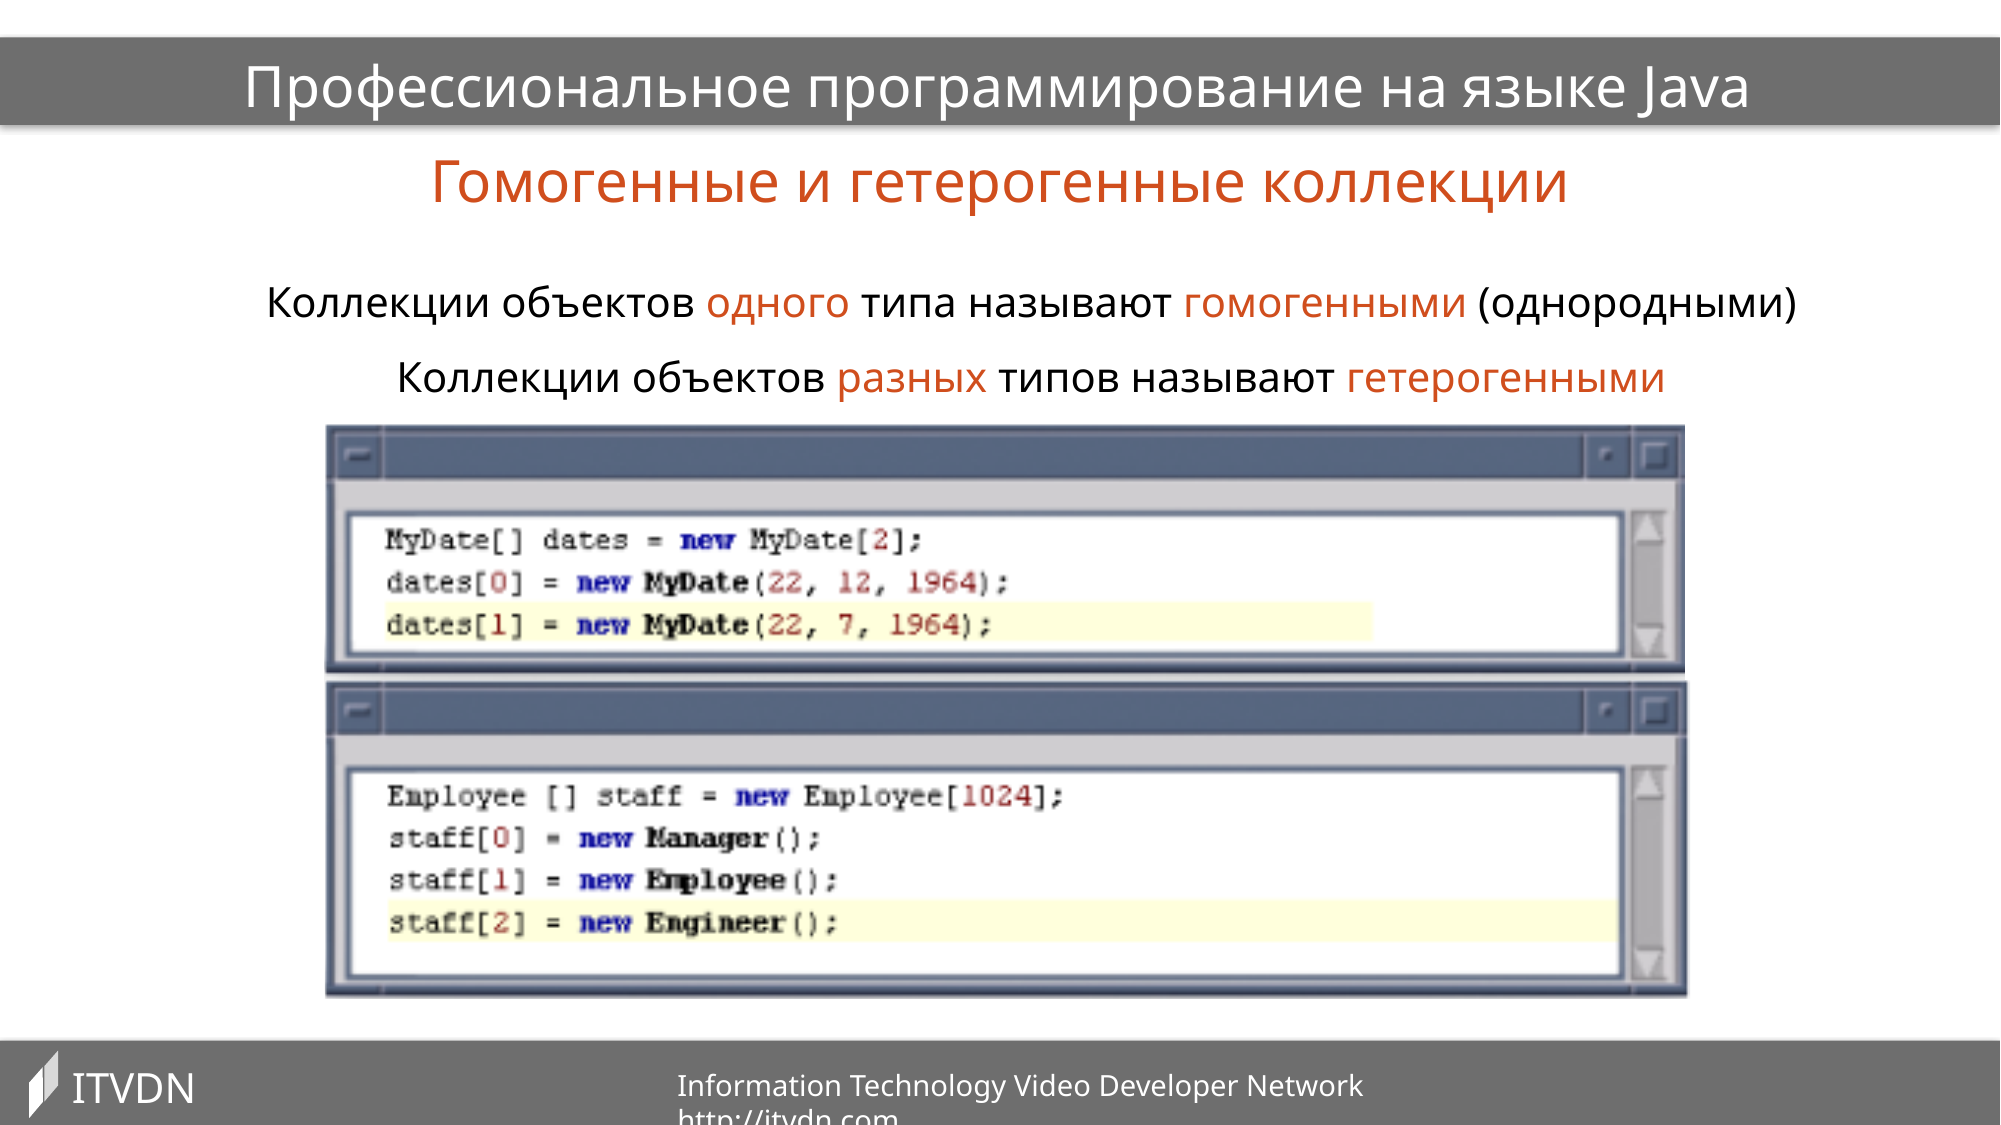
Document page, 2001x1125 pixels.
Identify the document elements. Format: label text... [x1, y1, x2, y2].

text_box Профессиональное программирование на языке Java [207, 37, 1788, 132]
picture [324, 422, 1691, 1000]
text_box Information Technology Video Developer Network http://itvdn.com [662, 1059, 1963, 1125]
text_box Гомогенные и гетерогенные коллекции [324, 138, 1675, 225]
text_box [28, 1050, 59, 1119]
text_box [0, 1037, 2000, 1125]
text_box ITVDN [62, 1054, 212, 1120]
text_box [0, 34, 2000, 128]
text_box Коллекции объектов одного типа называют гомогенными (однородными) Коллекции объектов разных типов называют гетерогенными (разнородными) [237, 243, 1825, 484]
